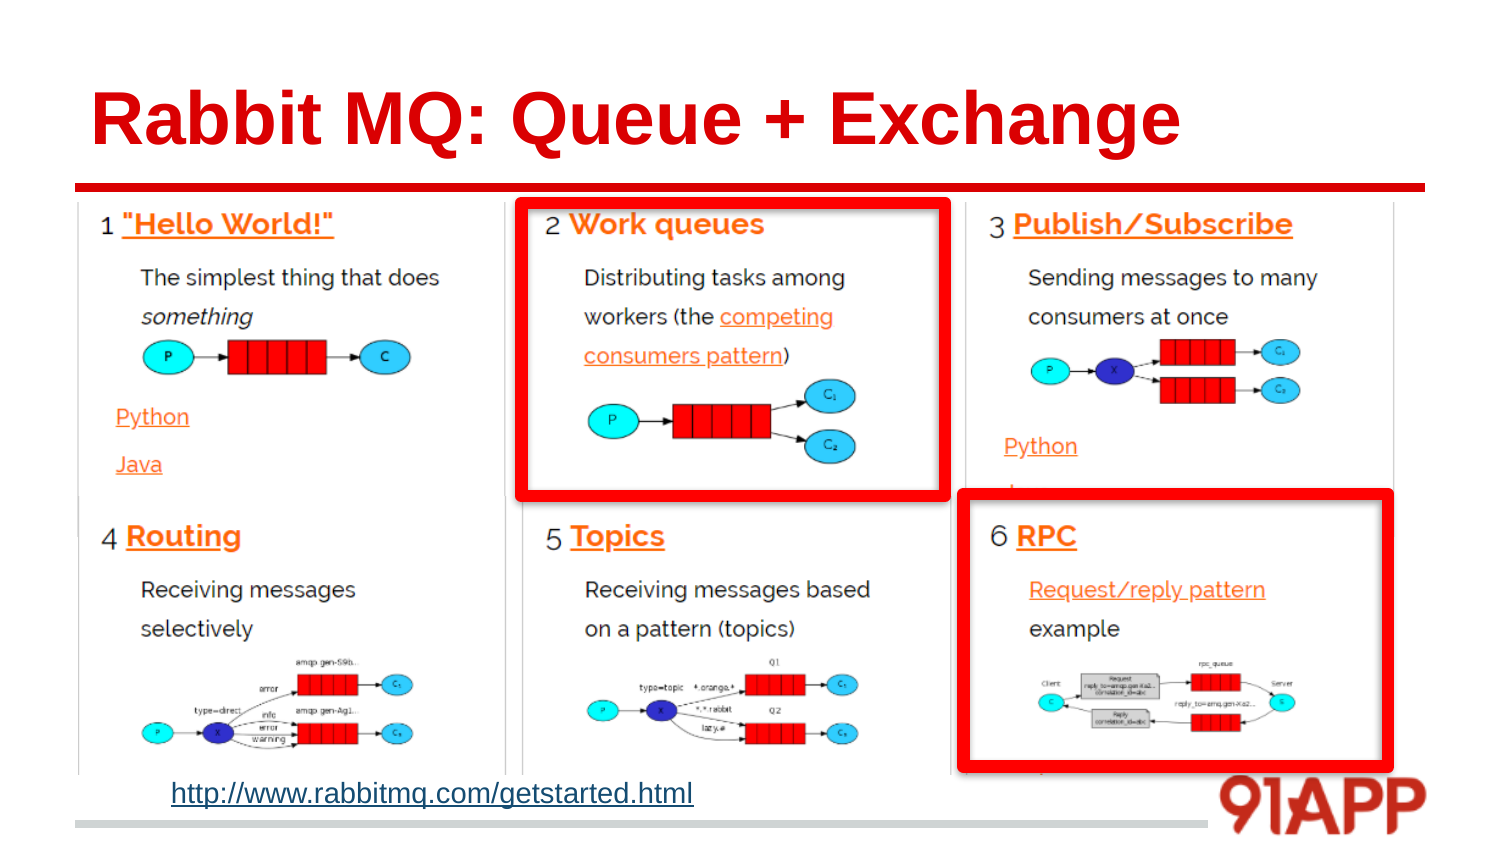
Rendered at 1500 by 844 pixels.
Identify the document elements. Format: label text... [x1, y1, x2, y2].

picture [58, 202, 1433, 844]
title Rabbit MQ: Queue + Exchange [75, 33, 1425, 175]
text_box http://www.rabbitmq.com/getstarted.html [156, 783, 709, 844]
